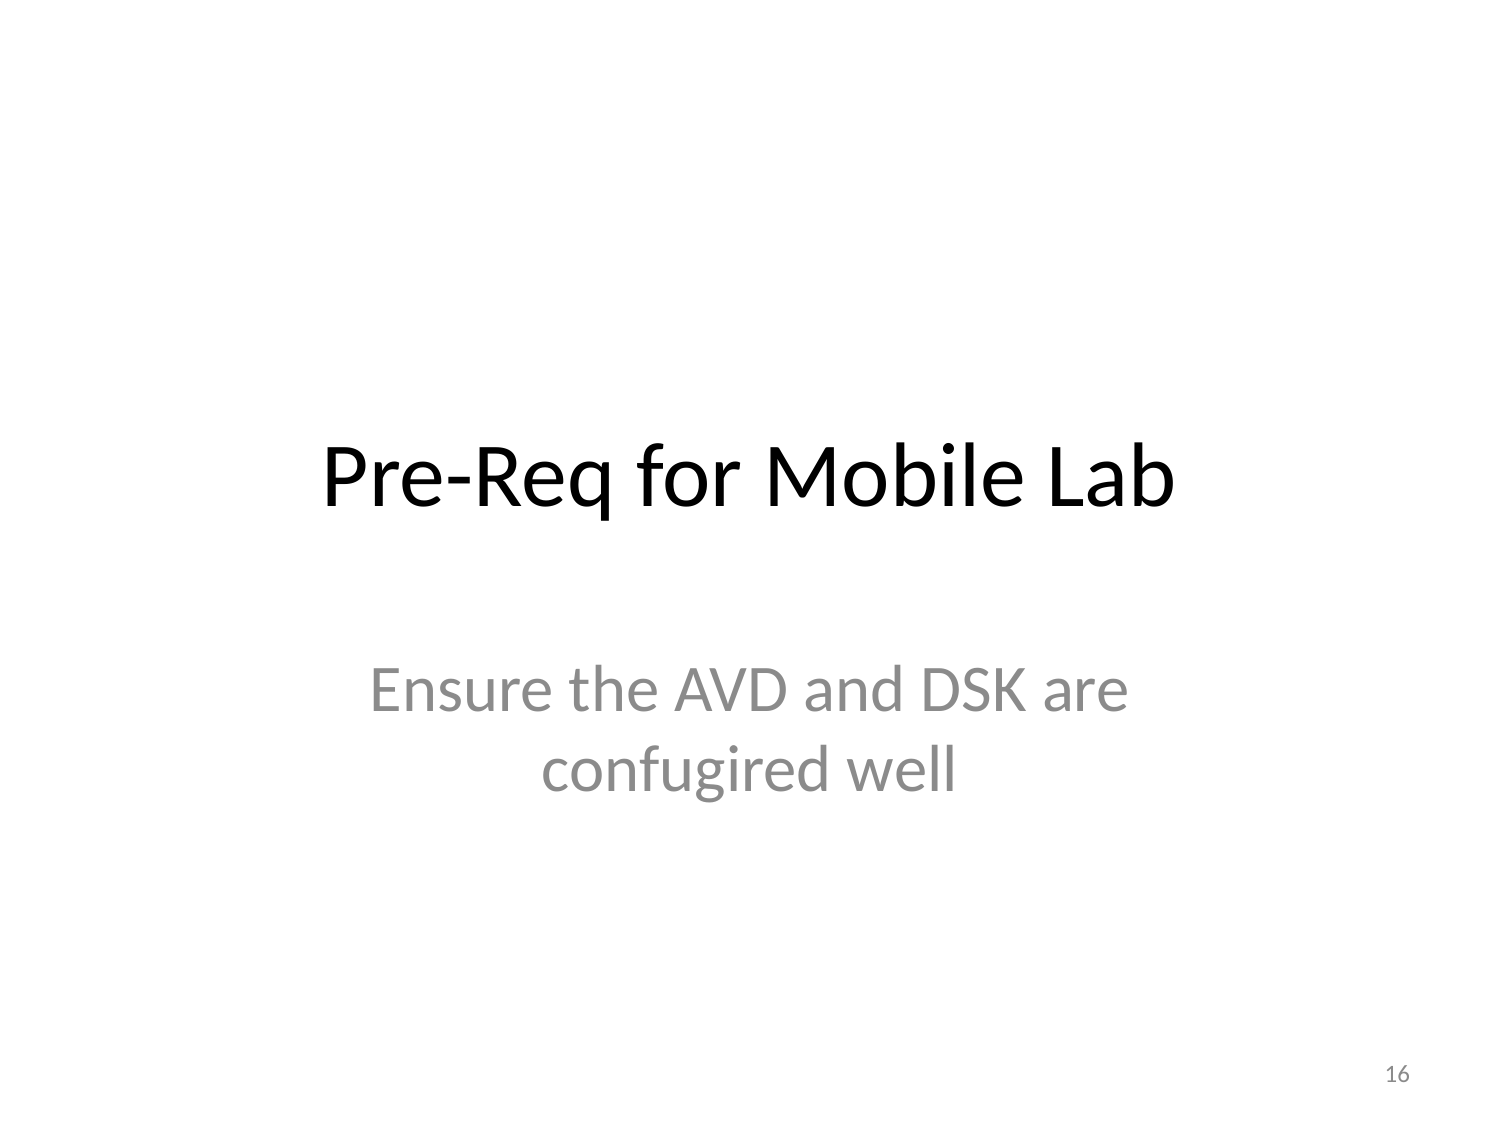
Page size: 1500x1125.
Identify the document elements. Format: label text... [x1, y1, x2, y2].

title Pre-Req for Mobile Lab [112, 349, 1388, 591]
subtitle Ensure the AVD and DSK are confugired well [224, 637, 1276, 926]
slide_number 16 [1074, 1042, 1425, 1103]
